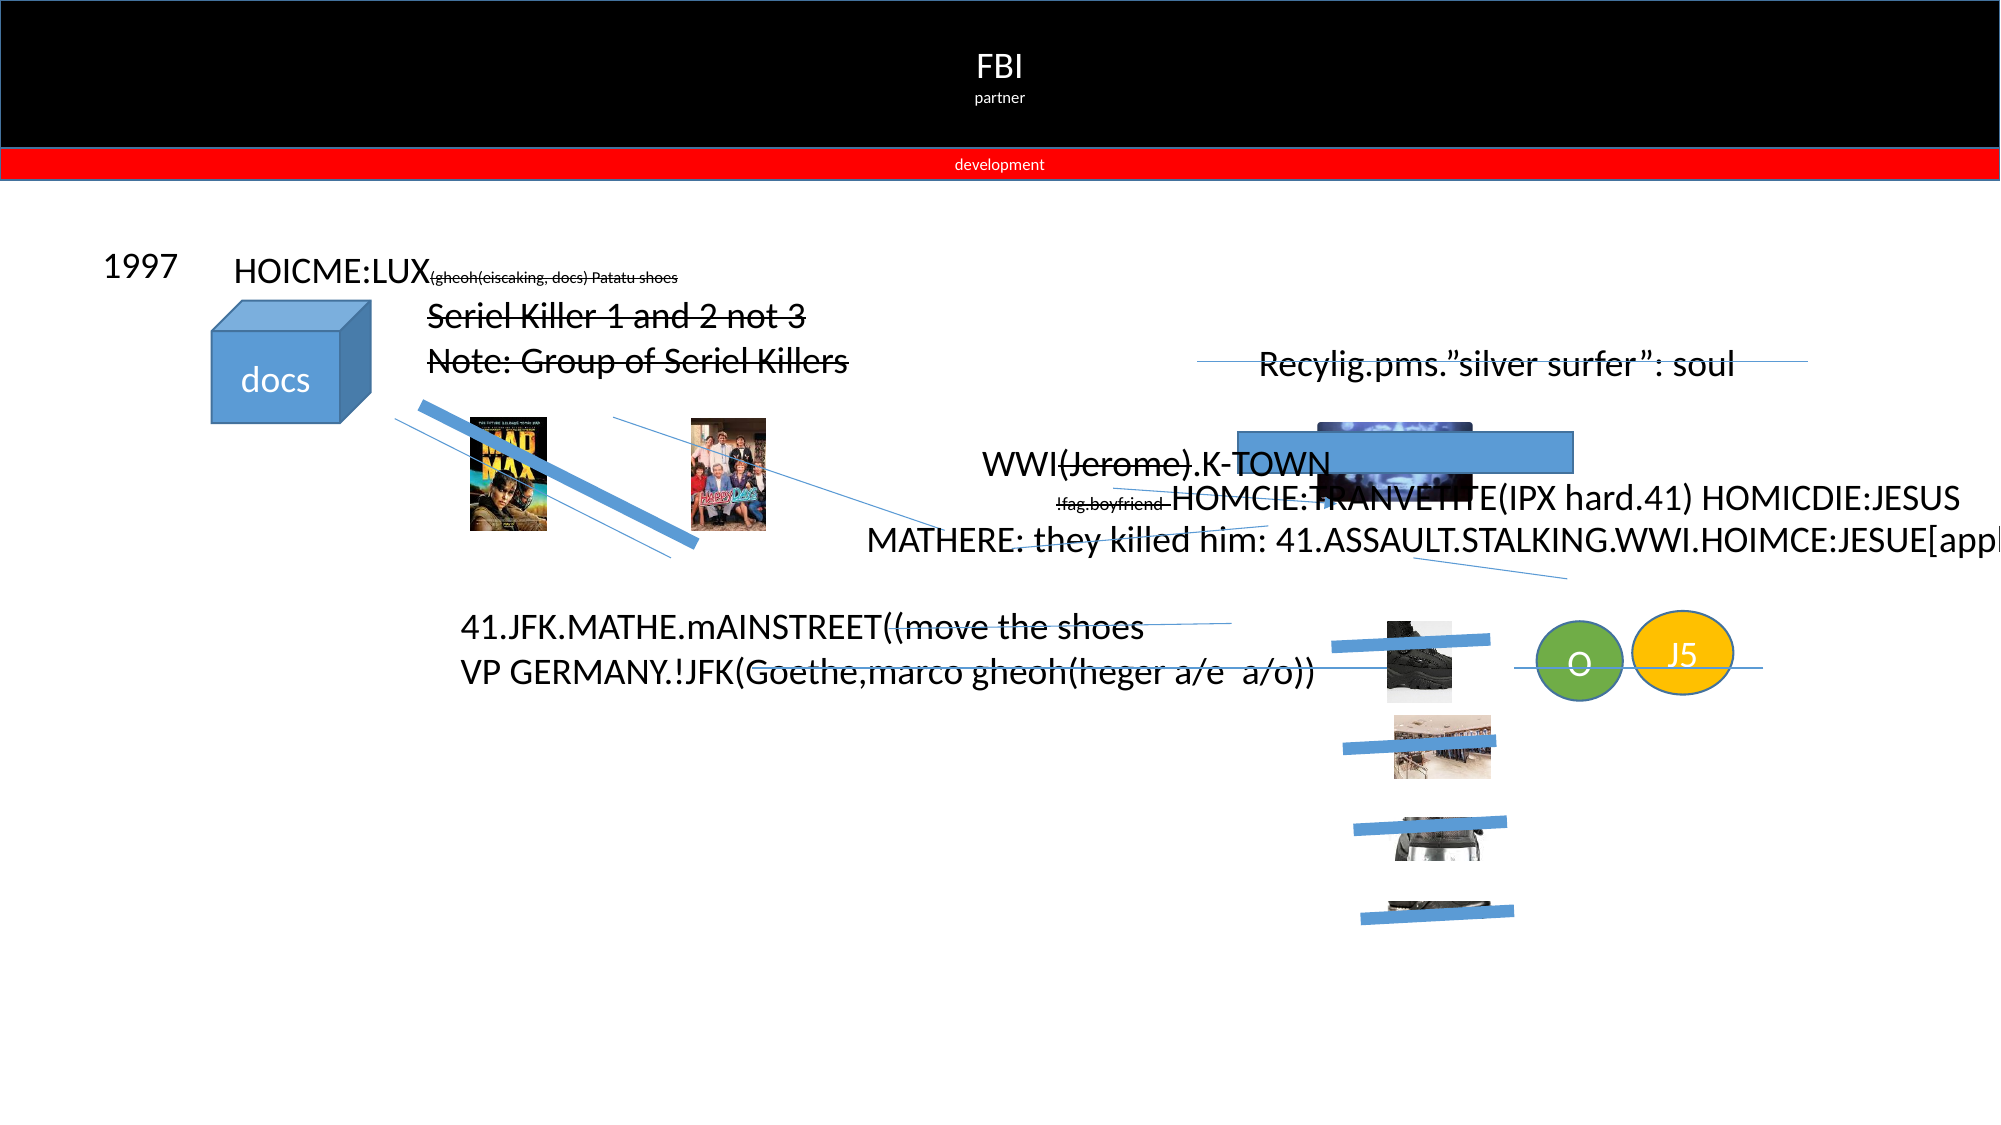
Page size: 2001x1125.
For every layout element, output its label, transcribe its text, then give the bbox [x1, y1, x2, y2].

picture [1387, 648, 1452, 703]
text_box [1413, 557, 1568, 579]
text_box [1113, 488, 1337, 504]
text_box FBI partner [0, 0, 2000, 147]
text_box Recylig.pms.”silver surfer”: soul [1244, 362, 1751, 392]
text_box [697, 417, 945, 531]
text_box Recylig.pms.”silver surfer”: soul [1244, 331, 1751, 361]
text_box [420, 404, 697, 545]
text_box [394, 418, 672, 558]
picture [1394, 749, 1491, 779]
text_box [1478, 431, 1574, 465]
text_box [888, 623, 1232, 629]
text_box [1360, 910, 1515, 919]
text_box J5 [1631, 609, 1735, 667]
text_box !fag.boyfriend HOMCIE:TRANVETITE(IPX hard.41) HOMICDIE:JESUS [1041, 465, 1976, 507]
text_box MATHERE: they killed him: 41.ASSAULT.STALKING.WWI.HOIMCE:JESUE[apple] [851, 507, 2000, 568]
text_box 41.JFK.MATHE.mAINSTREET((move the shoes VP GERMANY.!JFK(Goethe,marco gheoh(heger a/e a/o)) [445, 594, 1332, 700]
picture [1394, 715, 1491, 740]
picture [1387, 621, 1452, 639]
text_box development [0, 147, 2000, 181]
text_box O [1536, 669, 1623, 702]
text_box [1342, 740, 1497, 749]
picture [1312, 421, 1478, 504]
text_box 1997 [87, 234, 202, 294]
picture [1347, 817, 1528, 862]
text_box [1353, 821, 1507, 830]
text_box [1336, 639, 1491, 648]
text_box WWI(Jerome).K-TOWN [967, 431, 1312, 492]
text_box J5 [1635, 669, 1731, 696]
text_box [1011, 525, 1269, 549]
text_box docs [210, 299, 372, 425]
picture [1375, 895, 1500, 910]
text_box O [1535, 620, 1624, 667]
picture [1375, 919, 1500, 927]
text_box Seriel Killer 1 and 2 not 3 Note: Group of Seriel Killers [412, 283, 864, 389]
text_box HOICME:LUX(gheoh(eiscaking, docs) Patatu shoes [219, 238, 694, 299]
